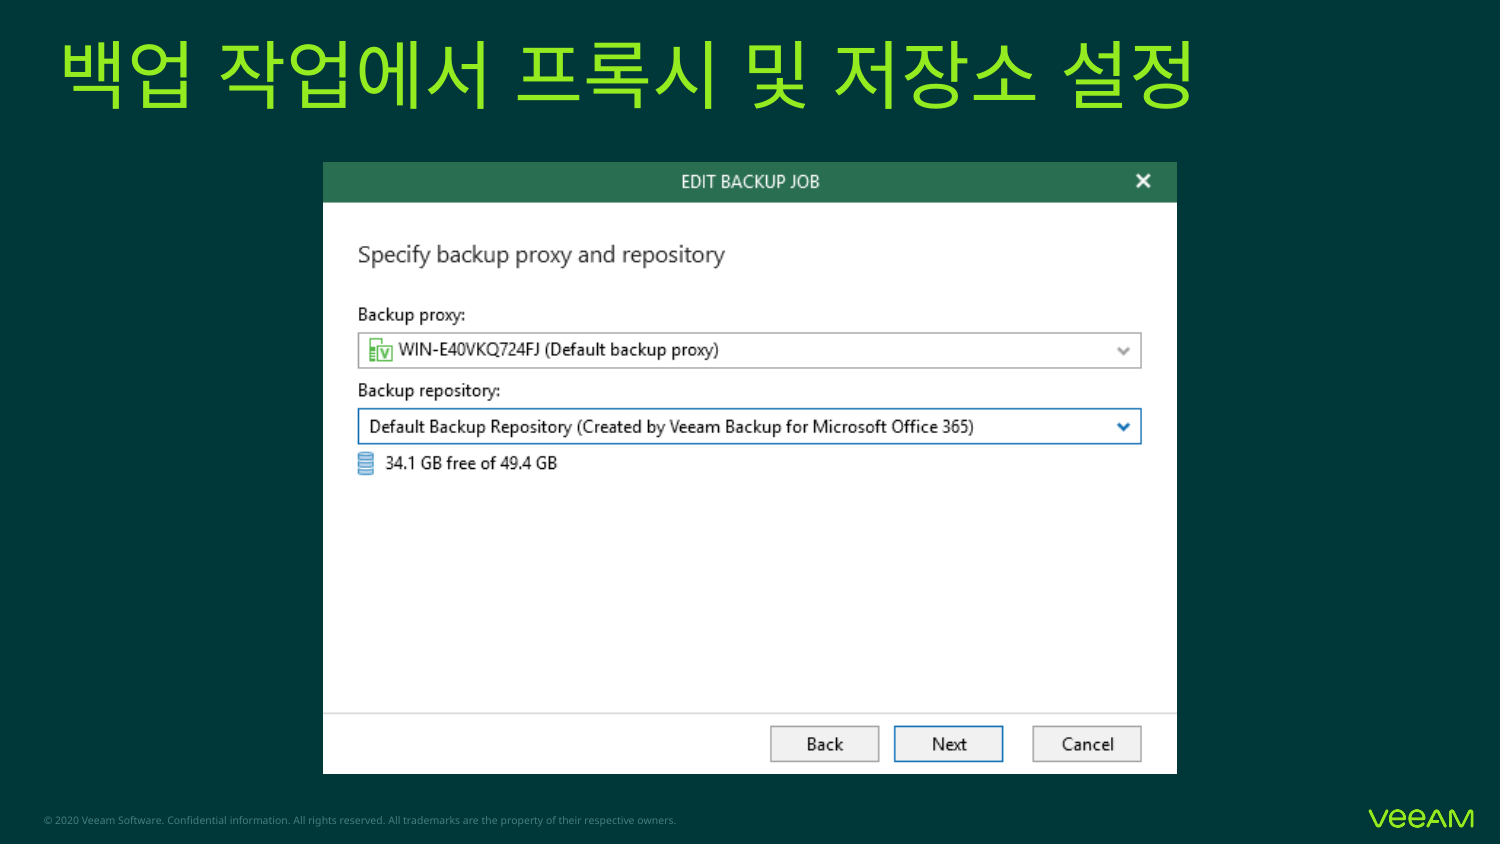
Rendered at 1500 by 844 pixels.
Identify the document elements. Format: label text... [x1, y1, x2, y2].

picture [323, 162, 1177, 775]
title 백업 작업에서 프록시 및 저장소 설정 [59, 28, 1432, 119]
picture [1368, 809, 1474, 828]
